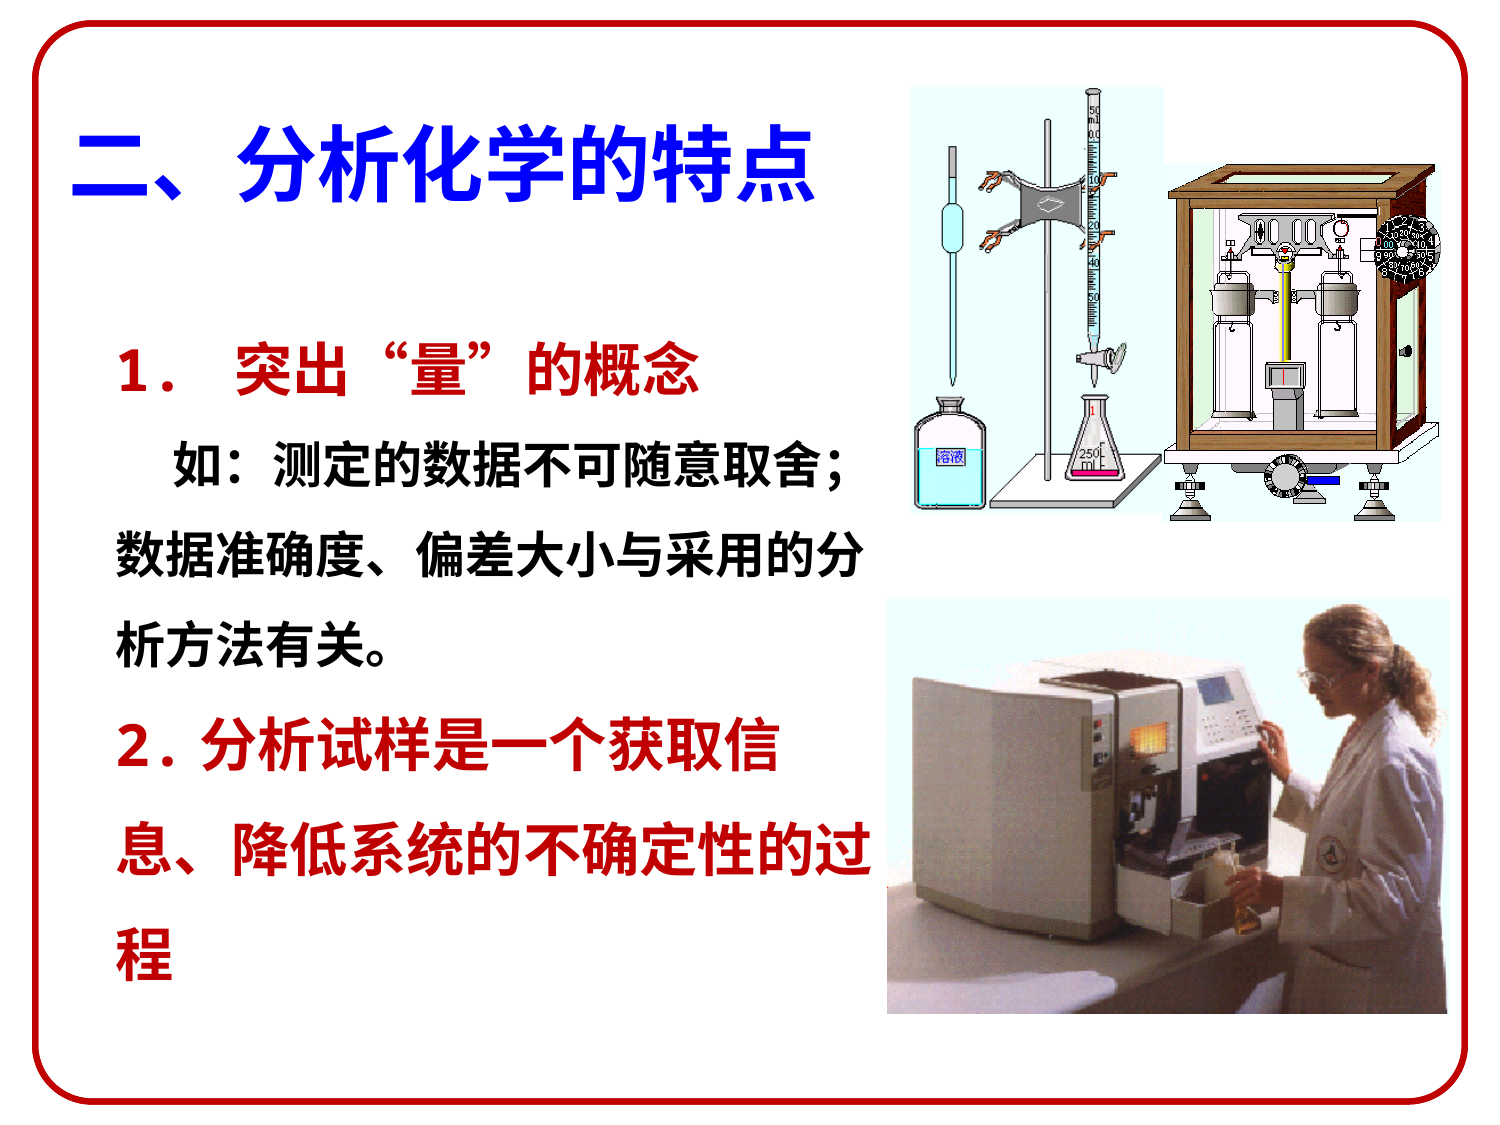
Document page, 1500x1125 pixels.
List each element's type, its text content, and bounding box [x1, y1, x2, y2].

text_box 生物活性物质 [880, 600, 887, 996]
picture [887, 599, 1451, 1014]
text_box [910, 87, 1164, 513]
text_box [1162, 162, 1441, 526]
text_box 2.由分析对象的数量级看 [1155, 163, 1162, 513]
title 二、分析化学的特点 [52, 89, 865, 221]
text_box 1. 突出“量”的概念 如：测定的数据不可随意取舍；数据准确度、偏差大小与采用的分析方法有关。 2.分析试样是一个获取信息、降低系统的不确定性的过程 [100, 290, 904, 996]
